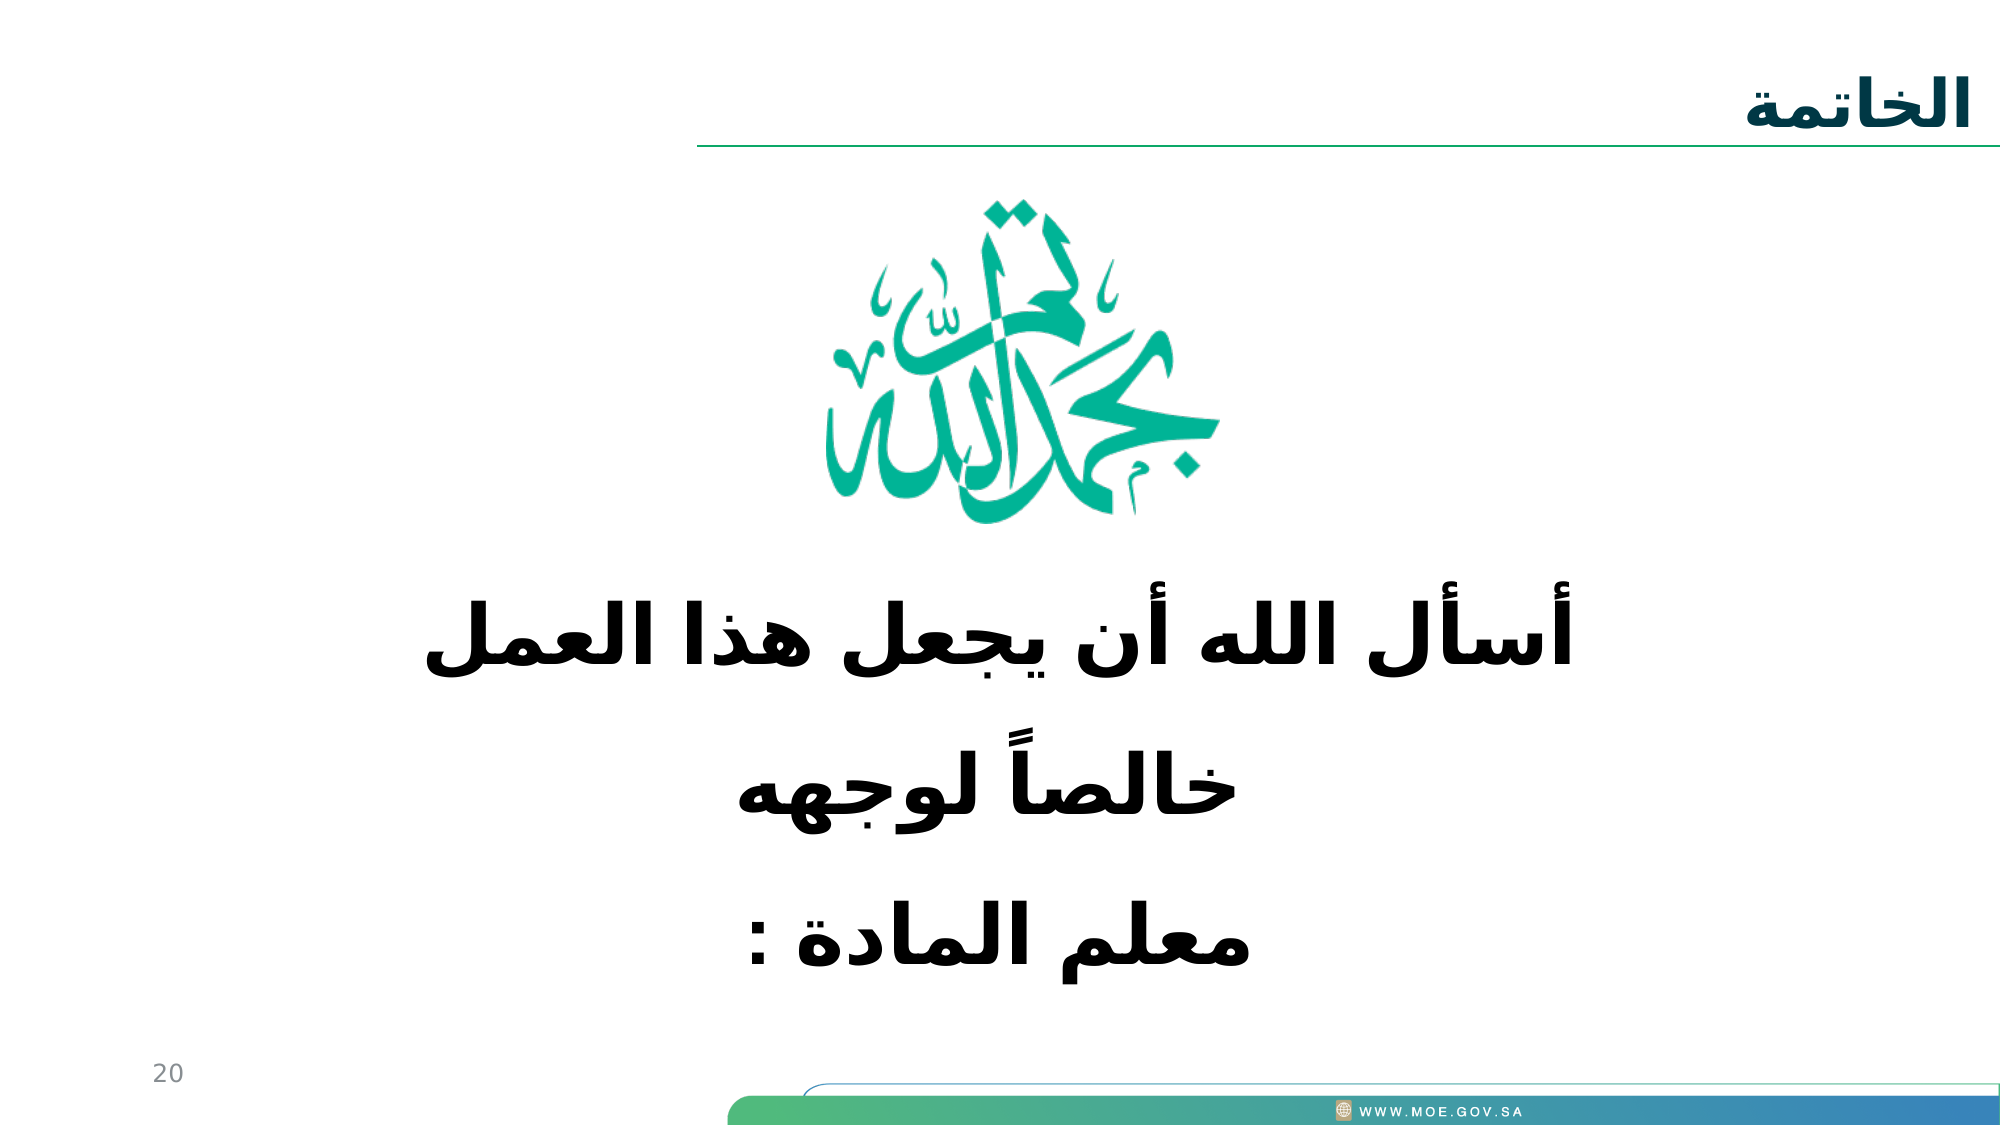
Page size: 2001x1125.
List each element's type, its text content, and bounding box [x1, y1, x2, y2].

slide_number 20 [137, 1042, 588, 1103]
picture [826, 198, 1220, 524]
picture [725, 1082, 2000, 1125]
text_box أسأل الله أن يجعل هذا العمل خالصاً لوجهه معلم المادة : [273, 523, 1727, 989]
text_box الخاتمة [613, 53, 1991, 149]
